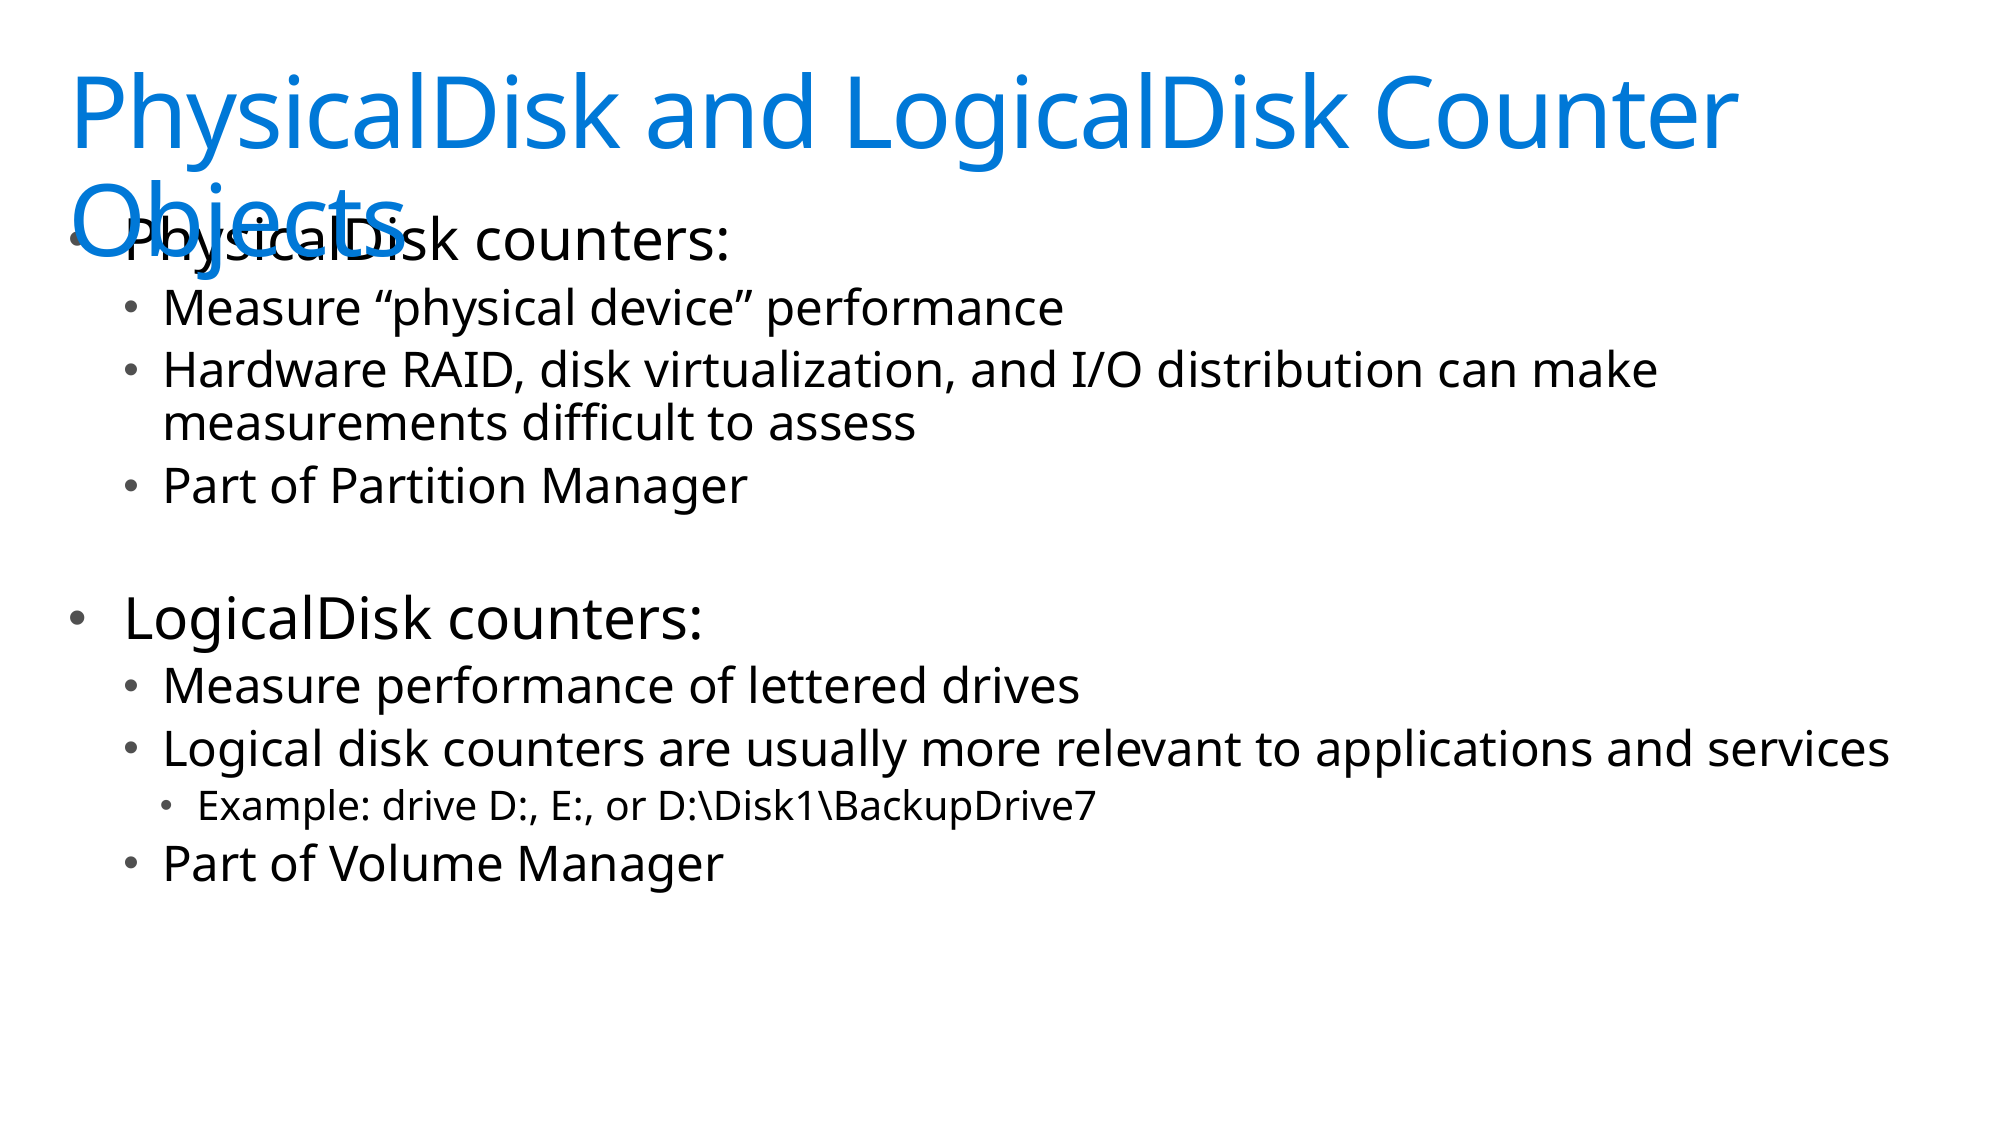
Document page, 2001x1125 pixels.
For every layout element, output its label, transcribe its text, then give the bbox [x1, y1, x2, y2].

title PhysicalDisk and LogicalDisk Counter Objects [44, 47, 1957, 196]
list PhysicalDisk counters: Measure “physical device” performance Hardware RAID, disk virtualization, and I/O distribution can make measurements difficult to assess Part of Partition Manager LogicalDisk counters: Measure performance of lettered drives Logical disk counters are usually more relevant to applications and services Example: drive D:, E:, or D:\Disk1\BackupDrive7 Part of Volume Manager [44, 196, 1956, 507]
